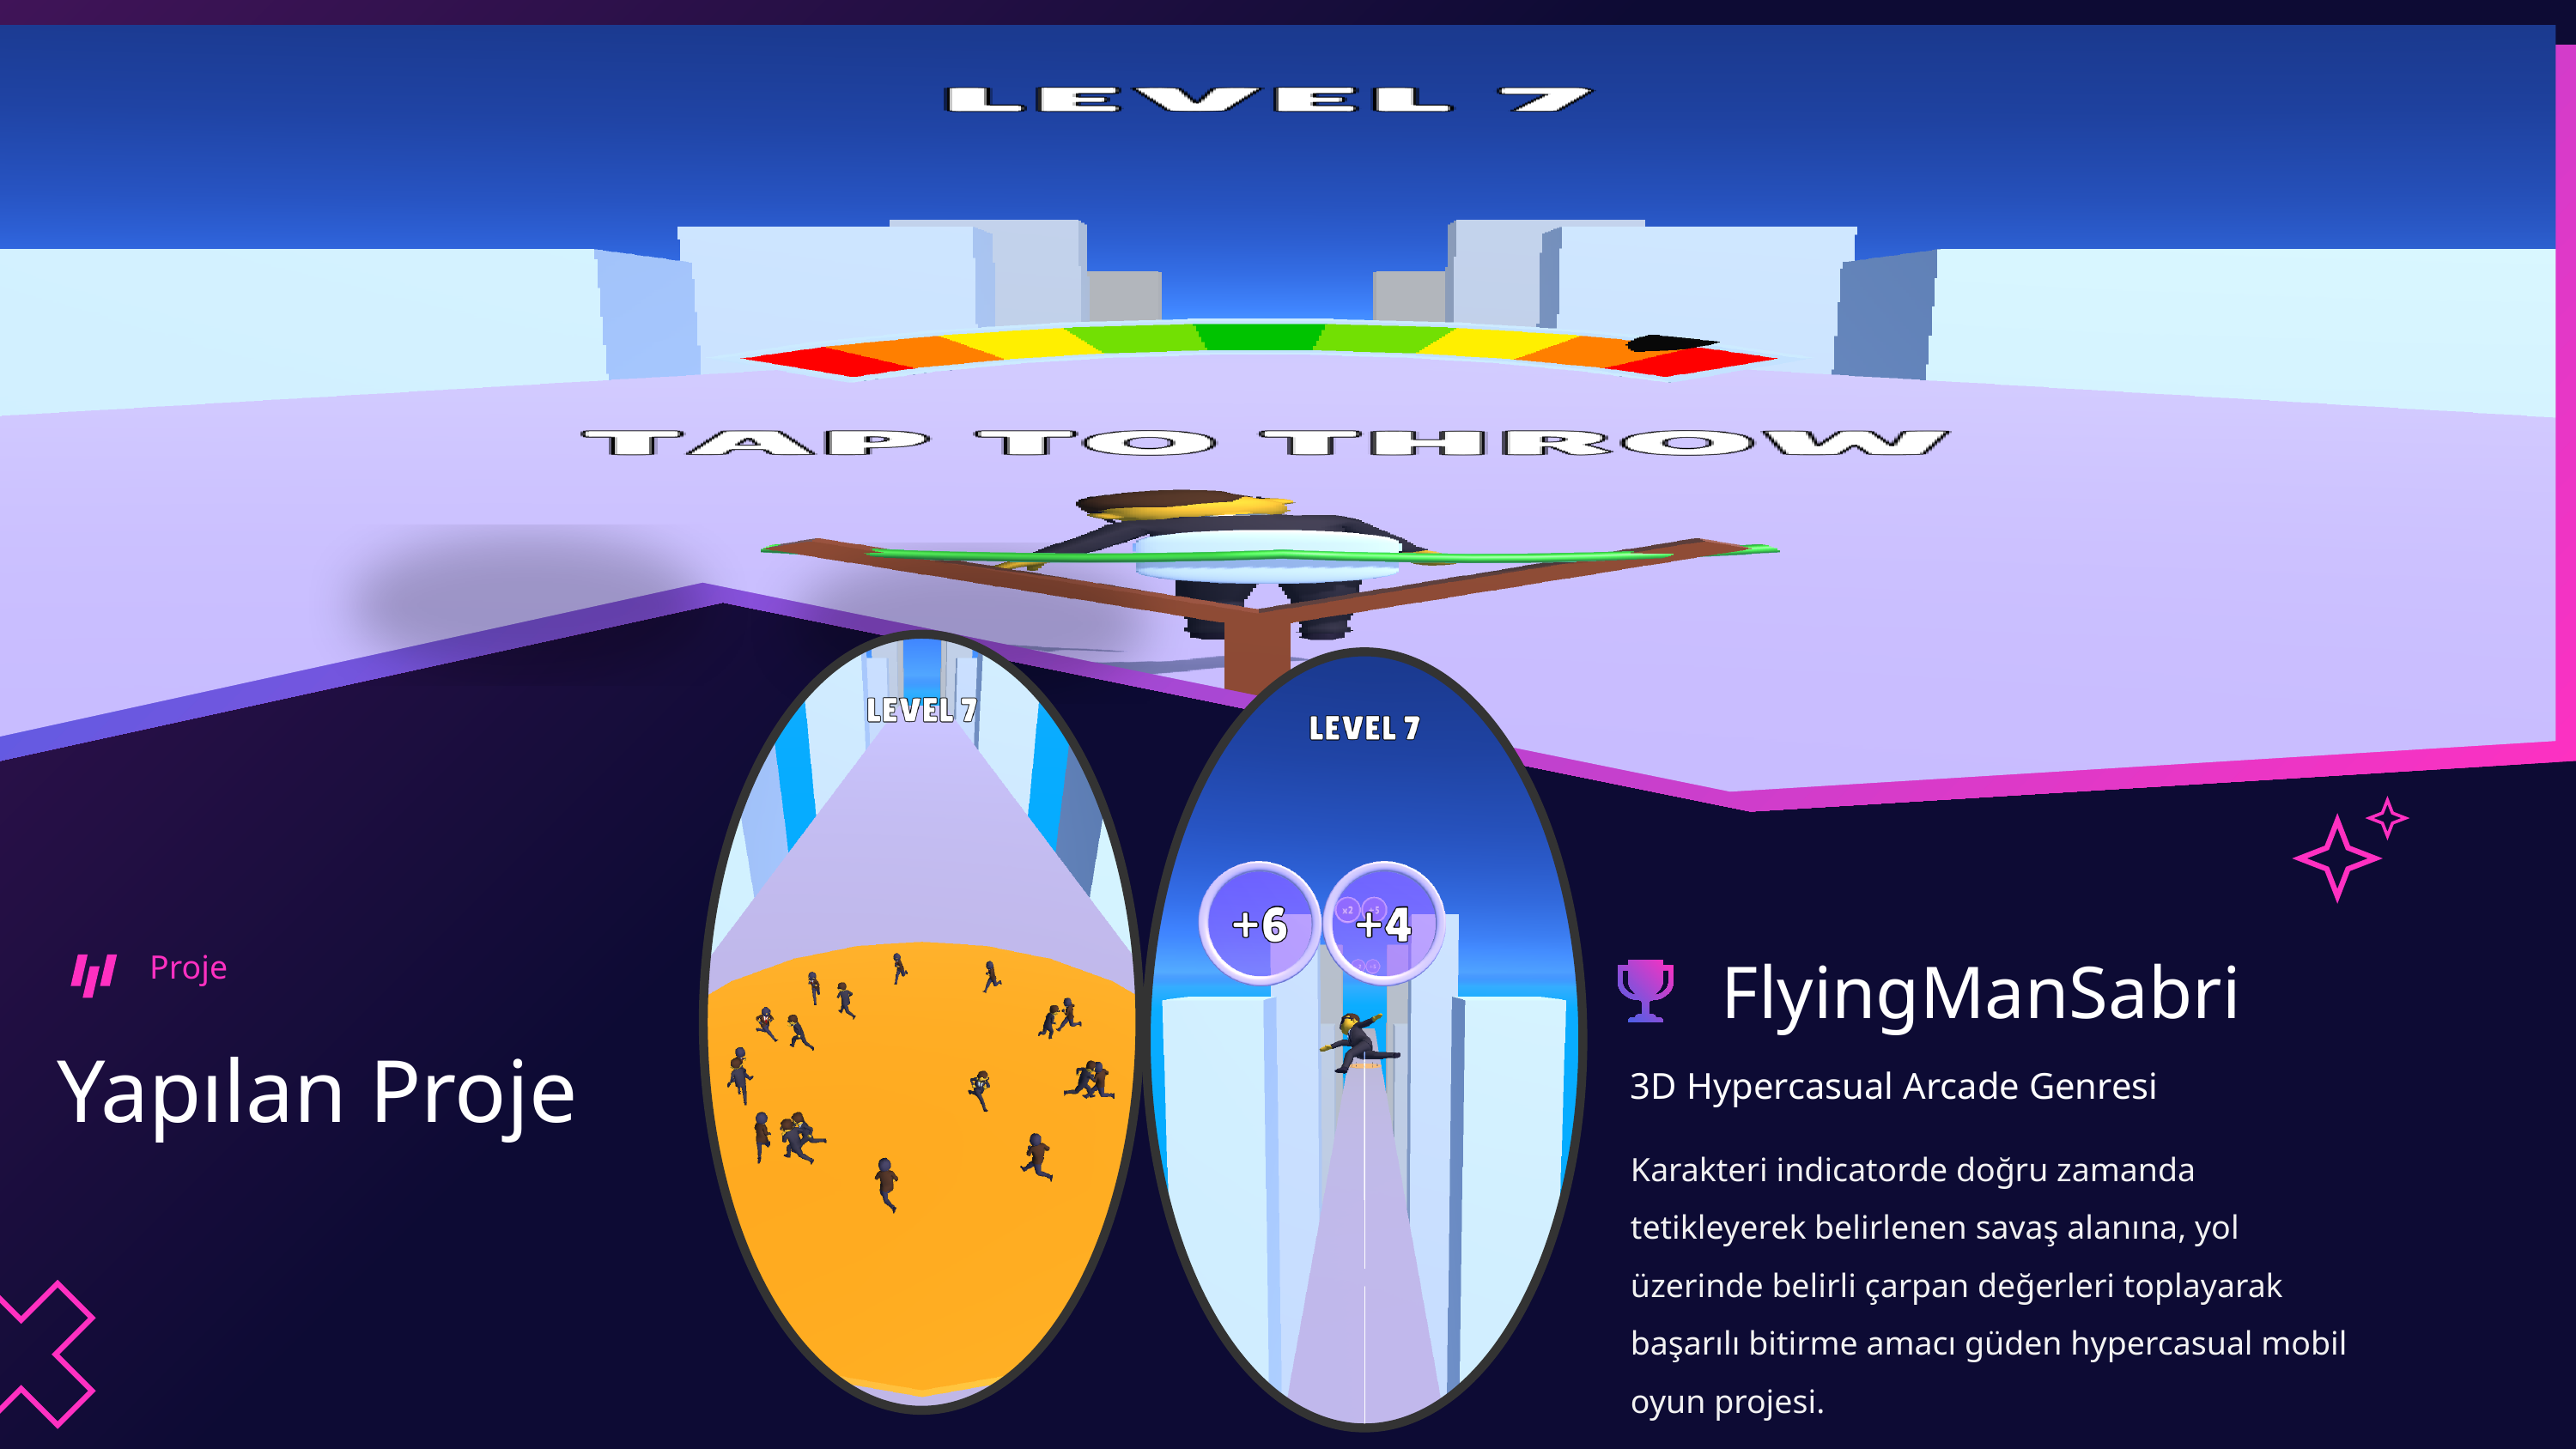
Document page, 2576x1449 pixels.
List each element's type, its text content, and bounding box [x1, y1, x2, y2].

text_box Karakteri indicatorde doğru zamanda tetikleyerek belirlenen savaş alanına, yol üzerinde belirli çarpan değerleri toplayarak başarılı bitirme amacı güden hypercasual mobil oyun projesi. [1618, 1123, 2390, 1427]
text_box [2297, 818, 2379, 899]
text_box FlyingManSabri [1709, 940, 2265, 1040]
picture [0, 25, 2556, 1428]
text_box 3D Hypercasual Arcade Genresi [1618, 1056, 2175, 1113]
text_box [70, 953, 89, 987]
text_box Yapılan Proje [44, 1030, 703, 1146]
text_box [82, 965, 101, 999]
text_box Proje [137, 940, 419, 992]
text_box [1618, 960, 1674, 1022]
text_box [99, 953, 118, 987]
text_box [2366, 797, 2409, 839]
text_box [0, 1289, 87, 1420]
